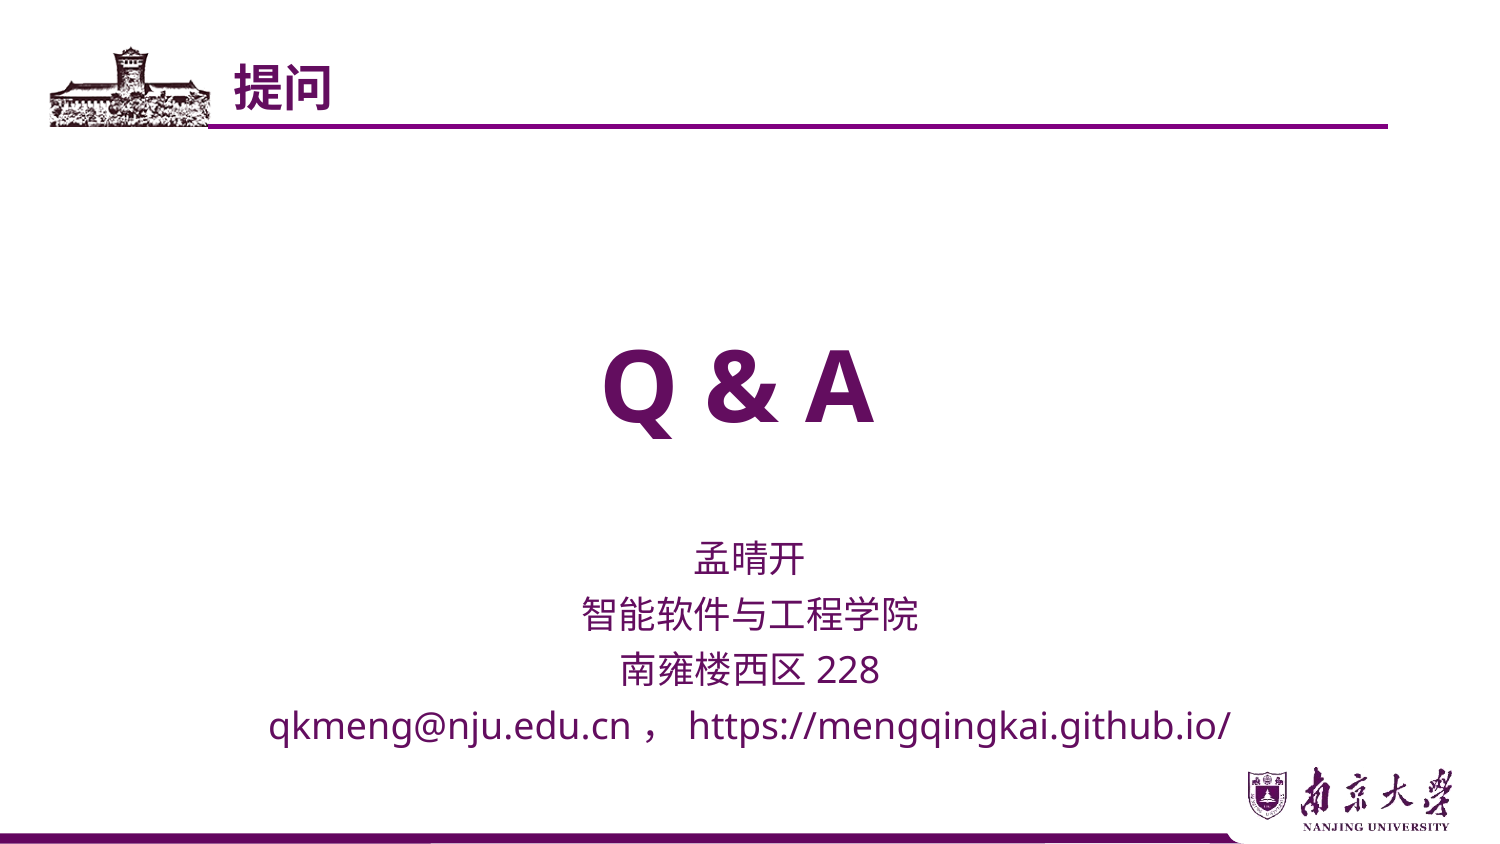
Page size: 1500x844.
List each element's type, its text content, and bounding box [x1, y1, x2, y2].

text_box 提问 [218, 48, 1400, 124]
text_box 孟晴开 智能软件与工程学院 南雍楼西区228 qkmeng@nju.edu.cn，https://mengqingkai.github.io/ [0, 528, 1500, 755]
picture [1248, 767, 1452, 833]
picture [37, 42, 216, 127]
text_box Q & A [572, 315, 928, 451]
